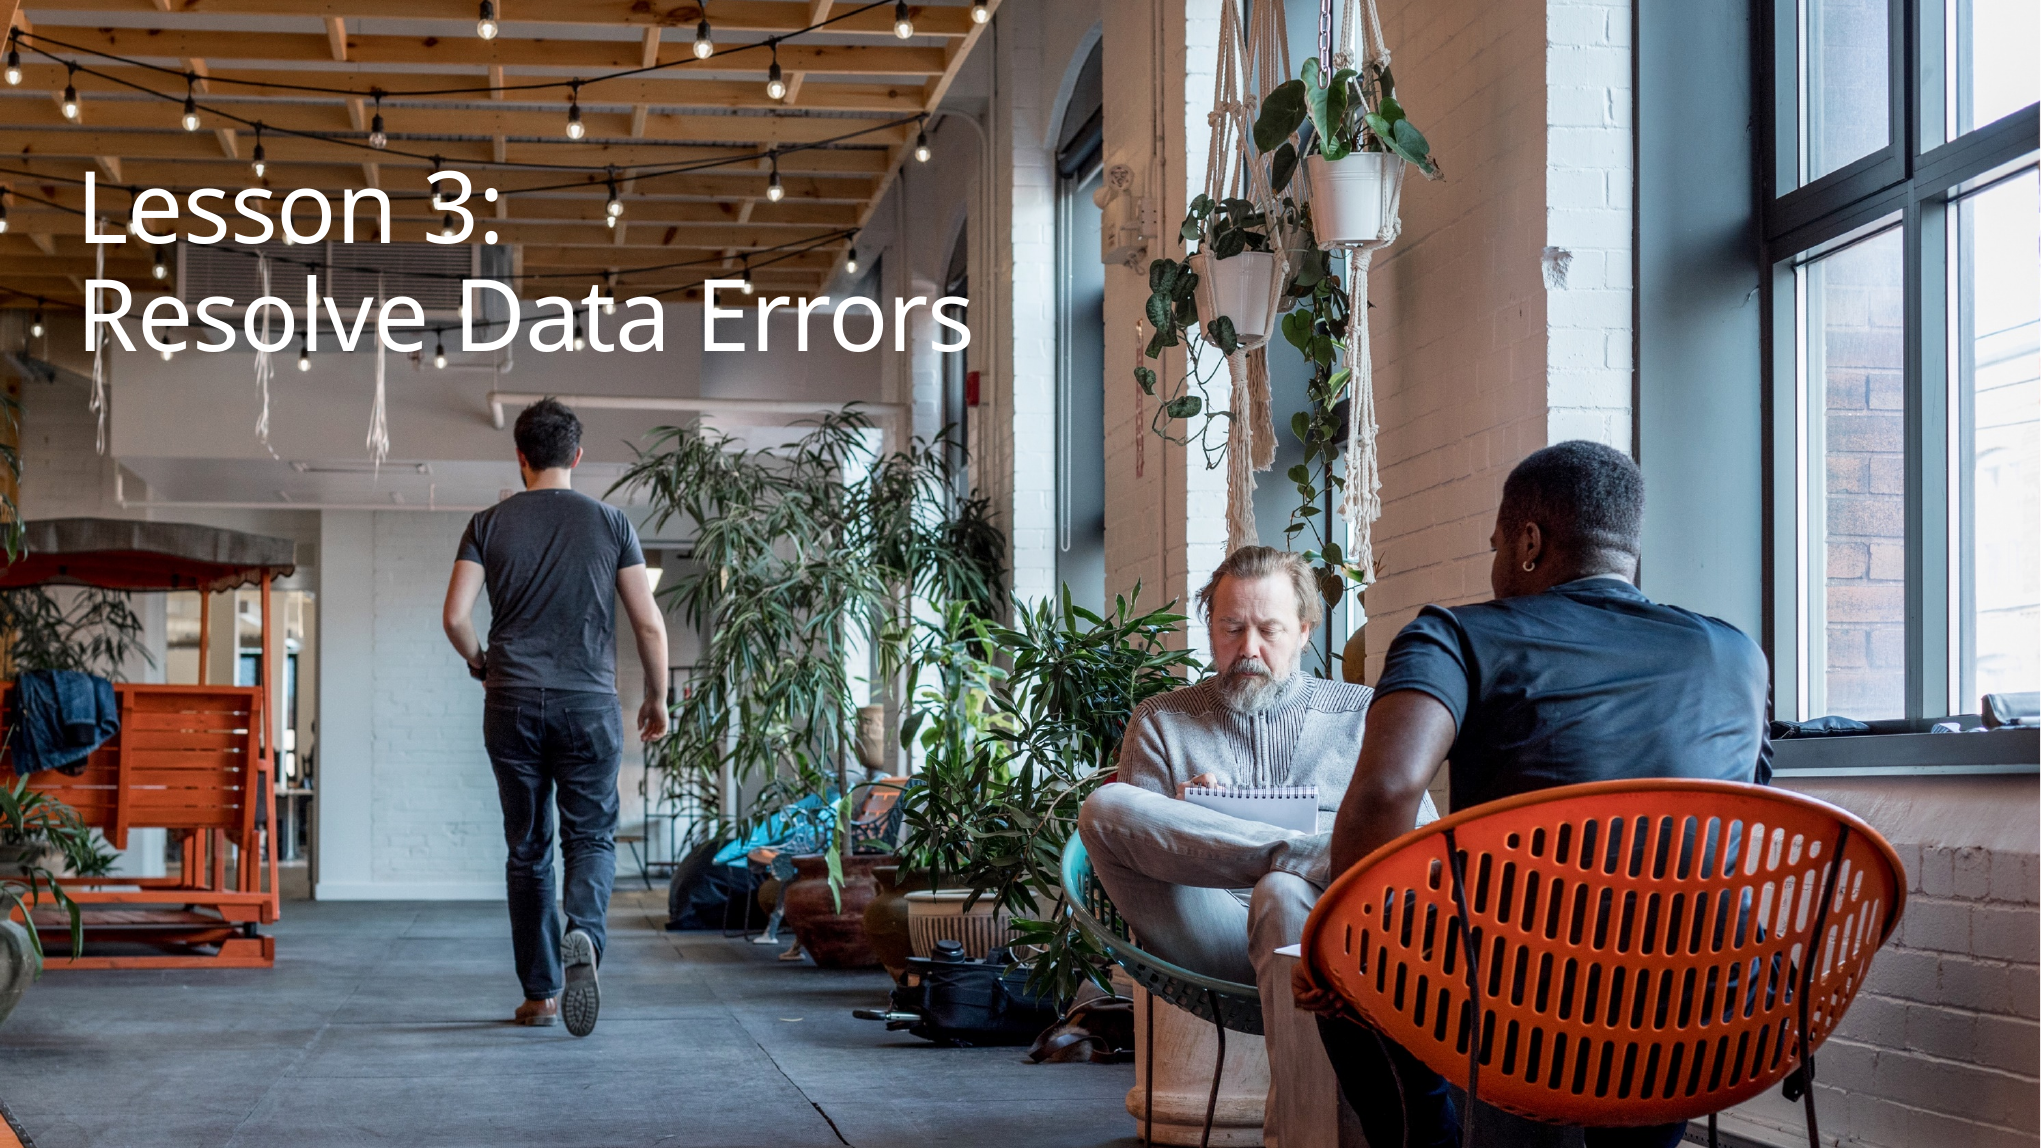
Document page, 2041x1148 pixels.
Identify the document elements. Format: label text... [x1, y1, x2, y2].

picture [0, 0, 2041, 1148]
title Lesson 3: Resolve Data Errors [76, 157, 1324, 753]
